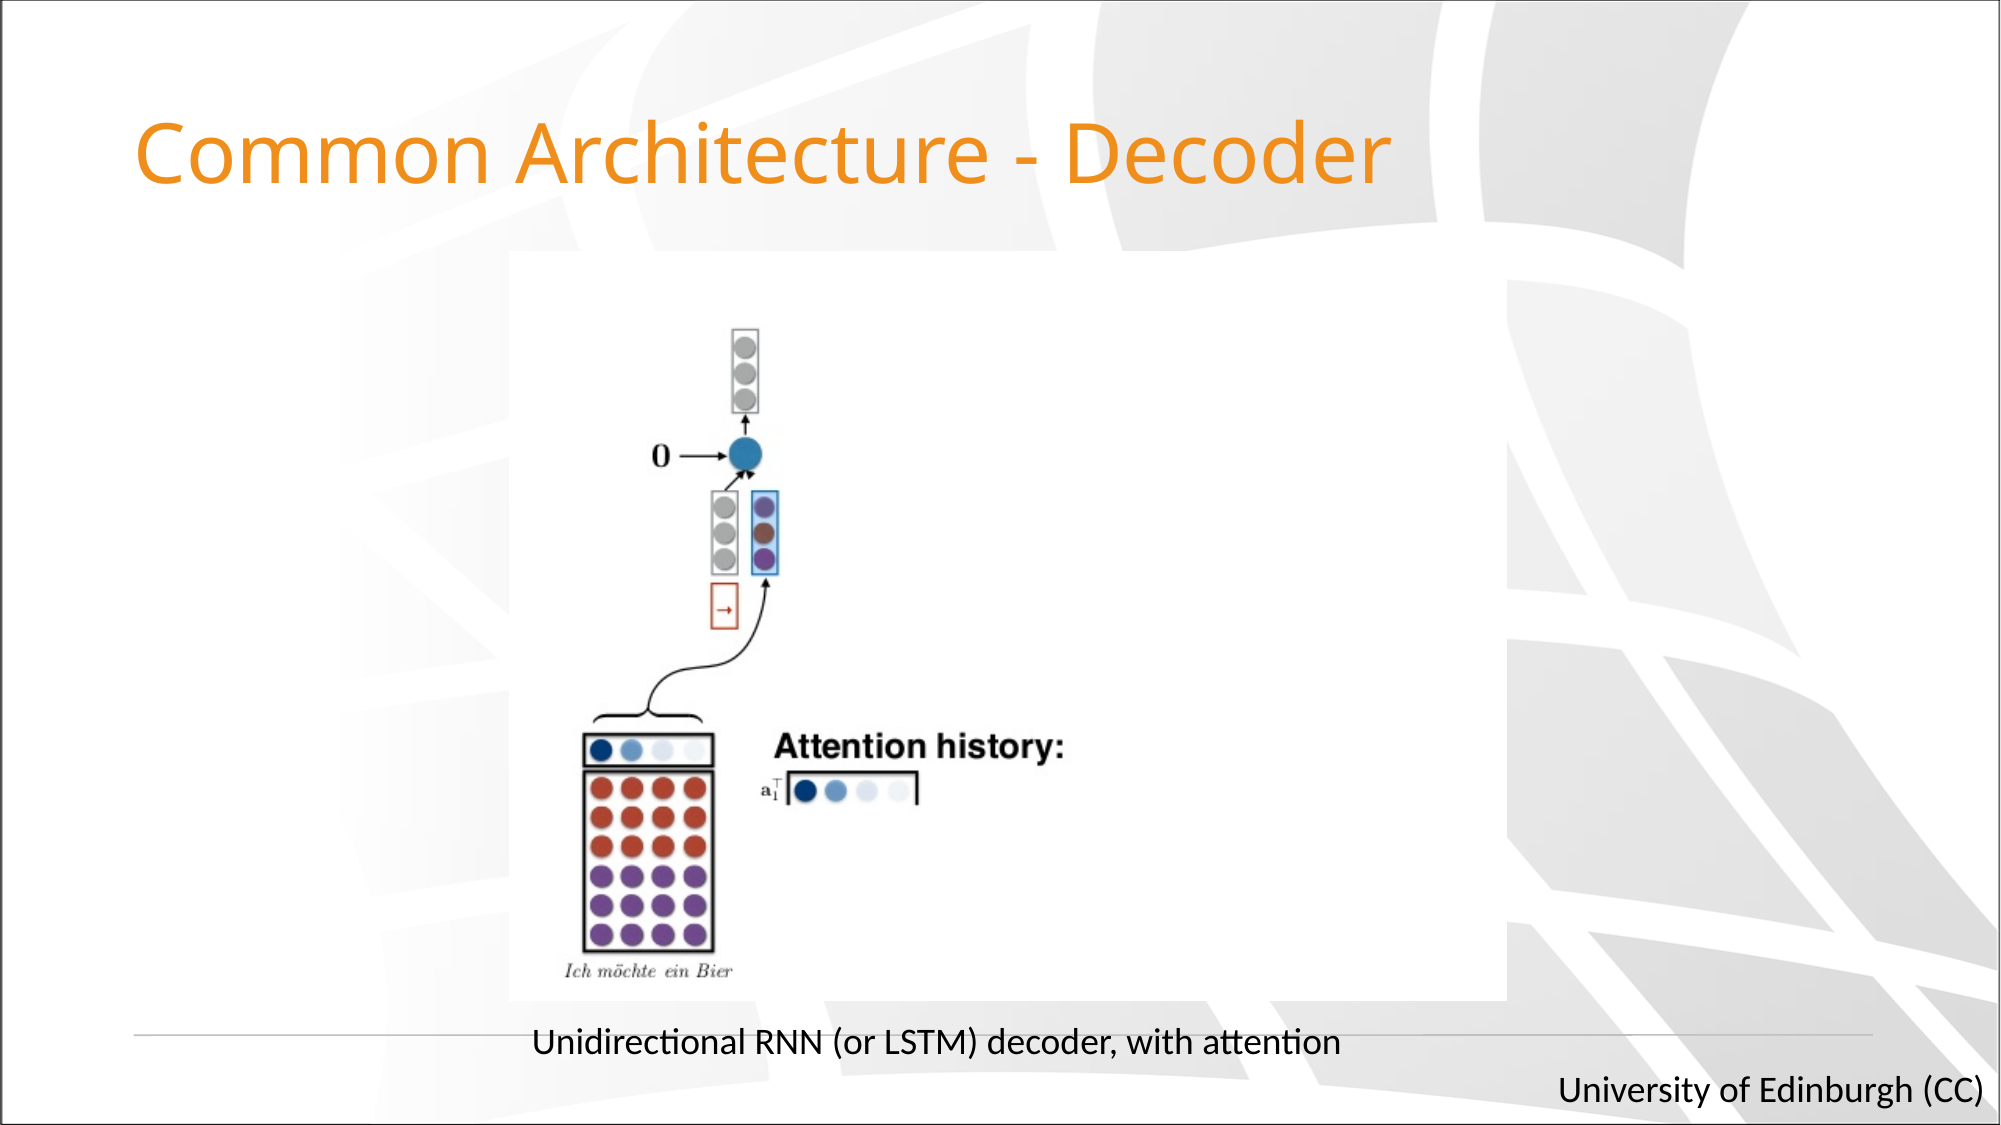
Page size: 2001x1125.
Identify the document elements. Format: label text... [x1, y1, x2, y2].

text_box University of Edinburgh (CC) [1543, 1057, 2000, 1118]
picture [0, 0, 2001, 1125]
text_box Unidirectional RNN (or LSTM) decoder, with attention [517, 1010, 1427, 1070]
text_box Common Architecture - Decoder [133, 90, 1882, 208]
